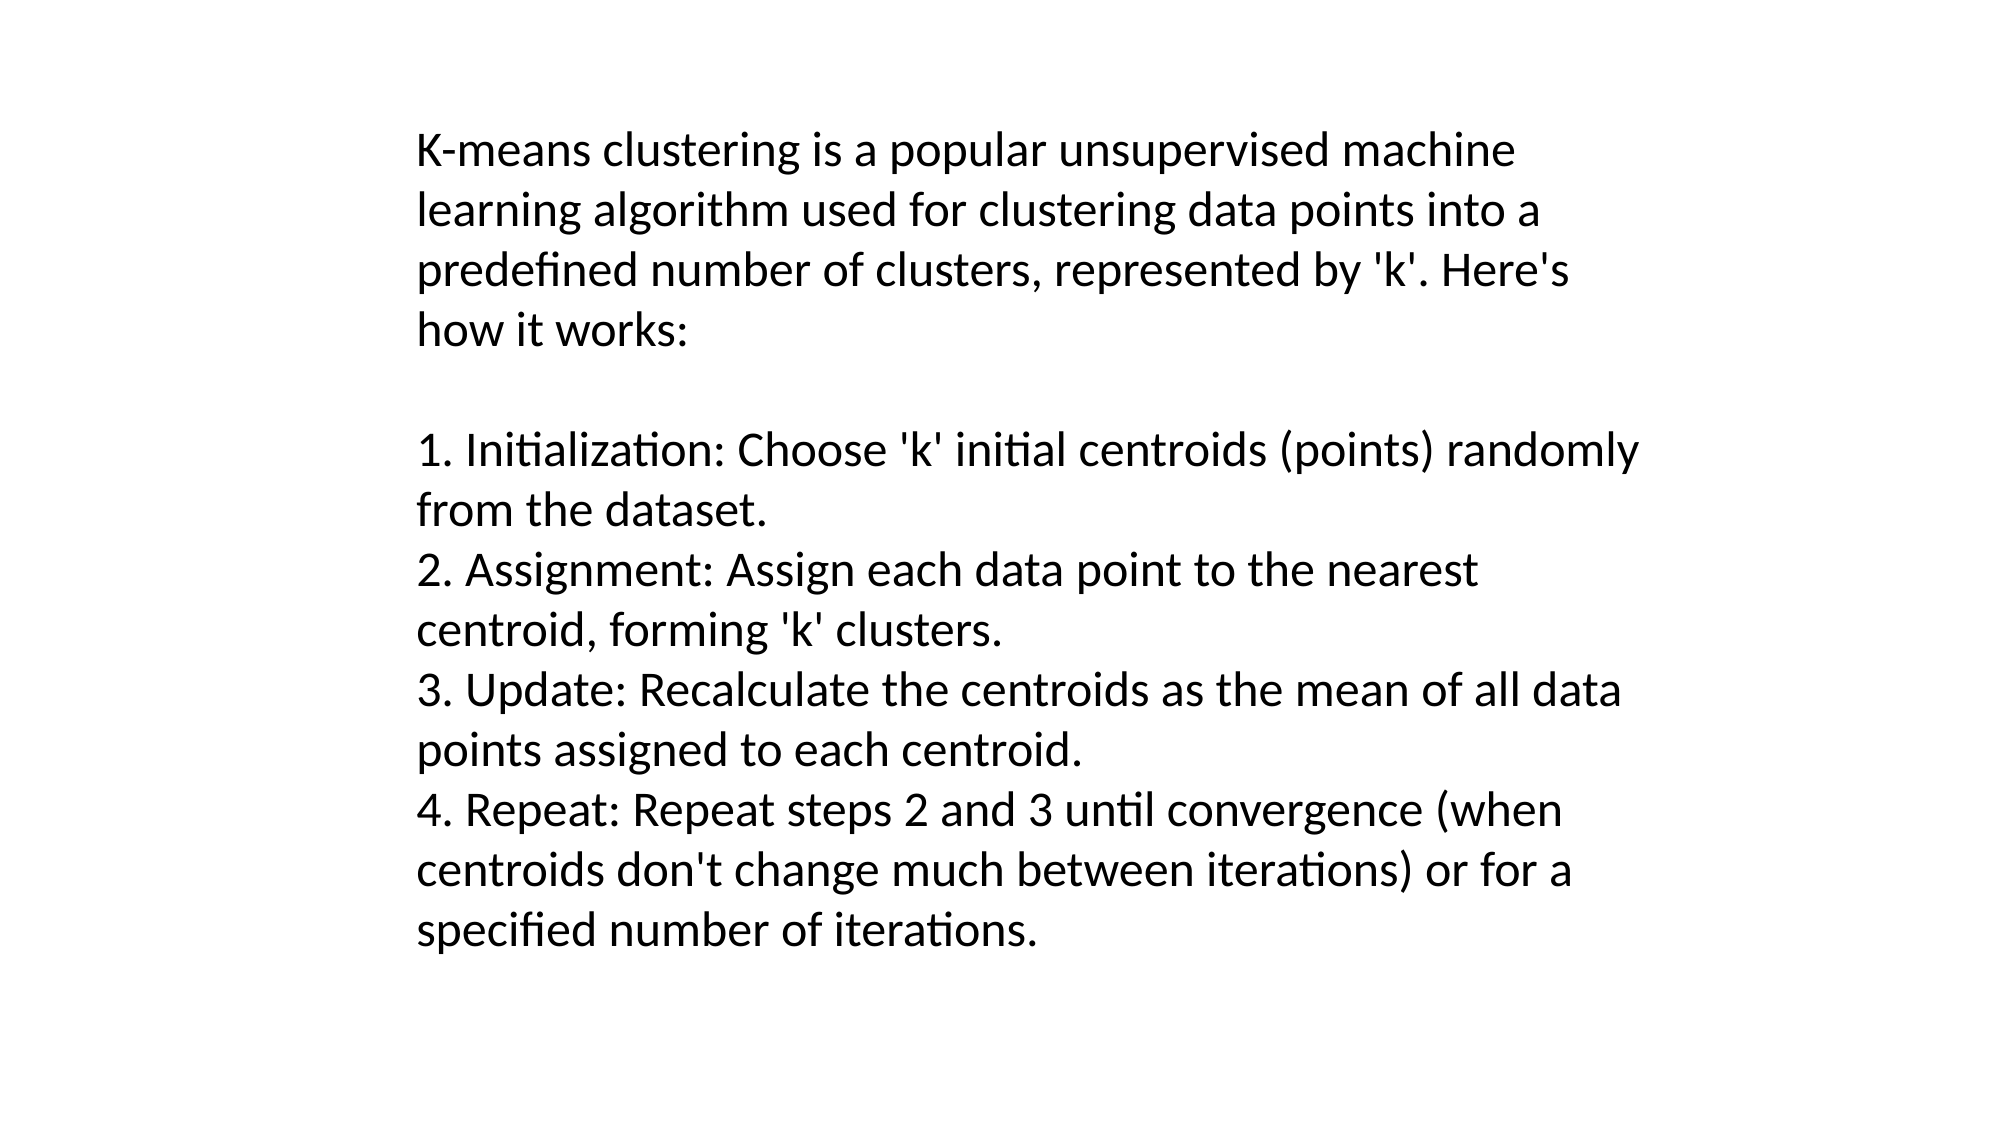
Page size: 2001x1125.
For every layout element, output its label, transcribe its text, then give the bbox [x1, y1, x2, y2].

text_box K-means clustering is a popular unsupervised machine learning algorithm used for clustering data points into a predefined number of clusters, represented by 'k'. Here's how it works: 1. Initialization: Choose 'k' initial centroids (points) randomly from the dataset. 2. Assignment: Assign each data point to the nearest centroid, forming 'k' clusters. 3. Update: Recalculate the centroids as the mean of all data points assigned to each centroid. 4. Repeat: Repeat steps 2 and 3 until convergence (when centroids don't change much between iterations) or for a specified number of iterations. [401, 109, 1669, 1024]
